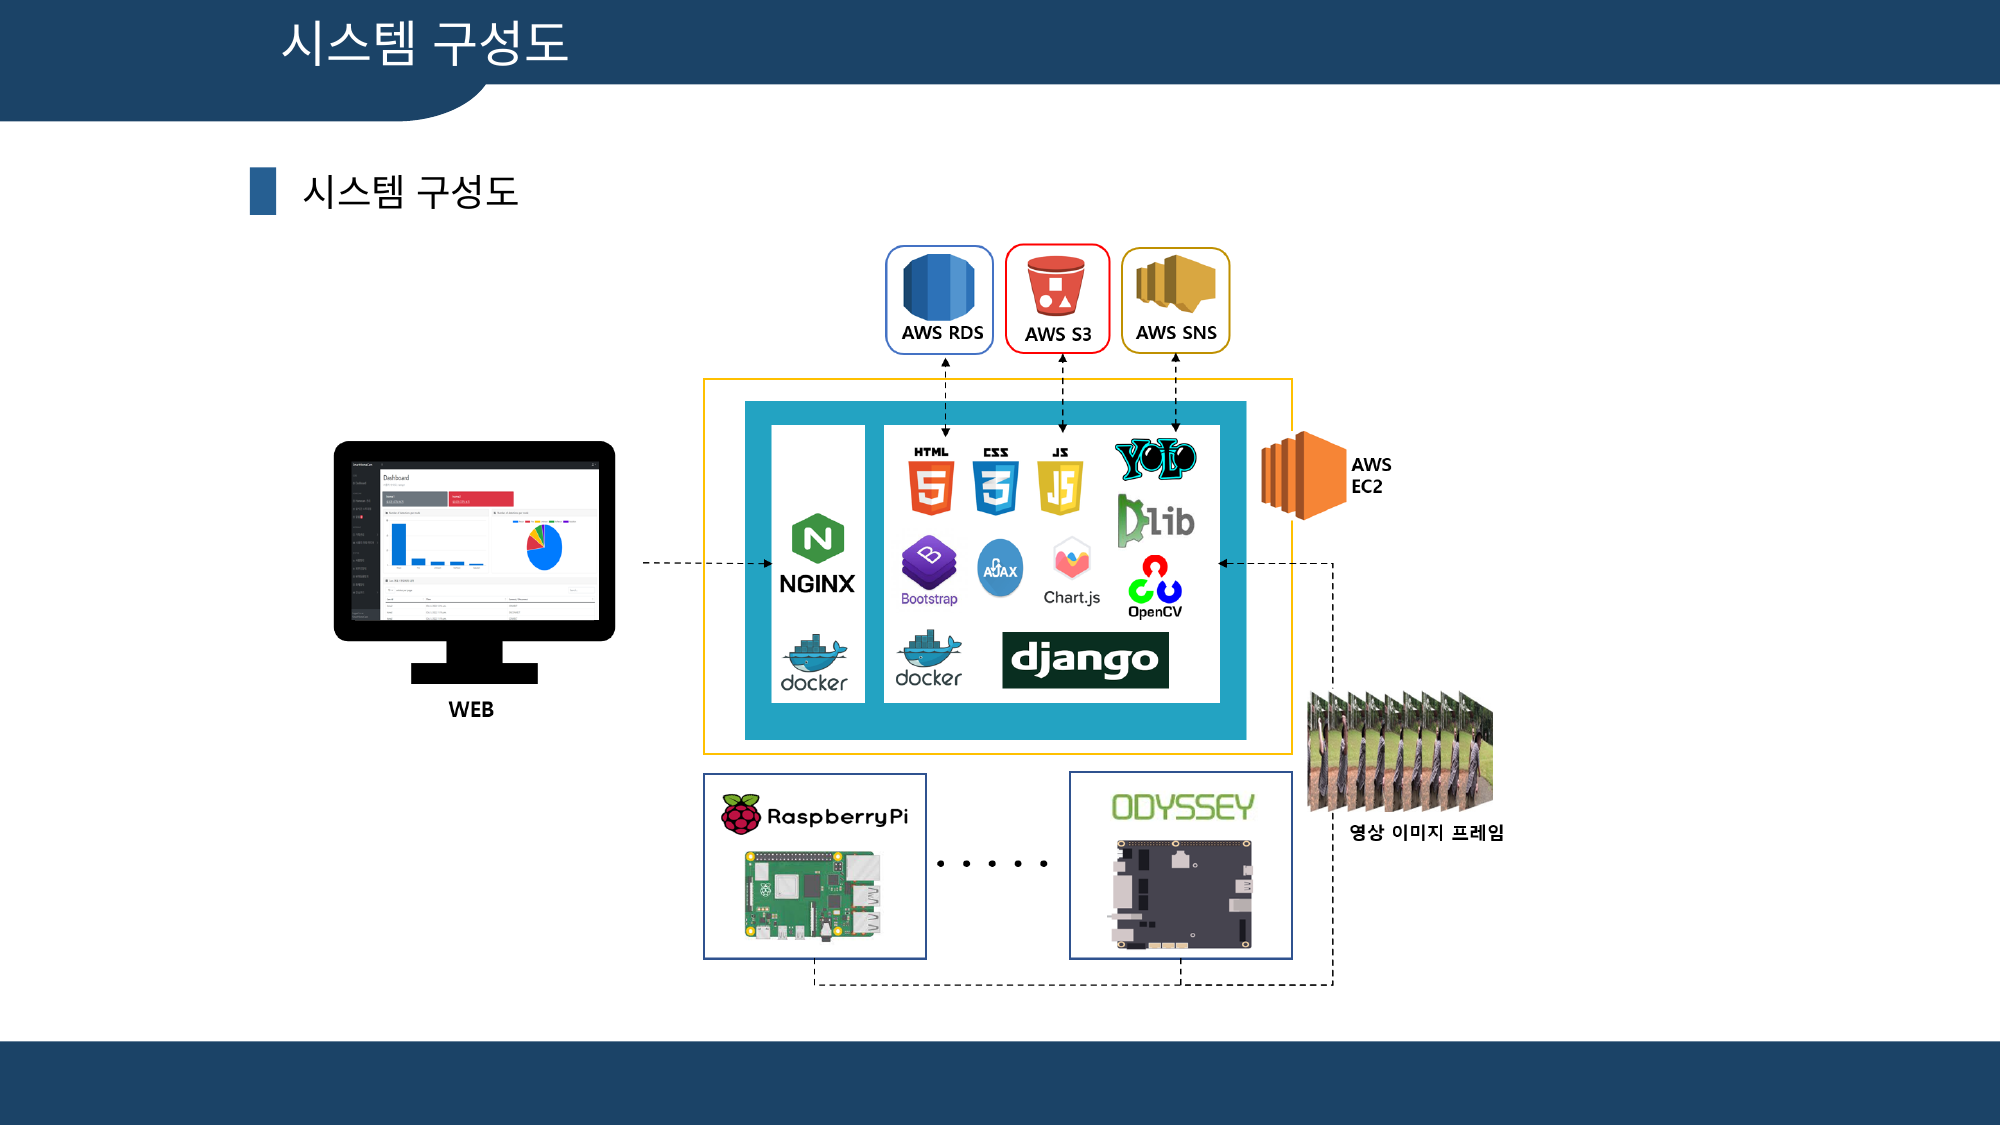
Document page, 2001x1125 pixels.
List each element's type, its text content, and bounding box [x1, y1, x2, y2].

text_box 시스템 구성도 [288, 161, 536, 221]
text_box [249, 166, 277, 216]
text_box 시스템 구성도 [265, 5, 586, 80]
picture [315, 221, 1536, 992]
